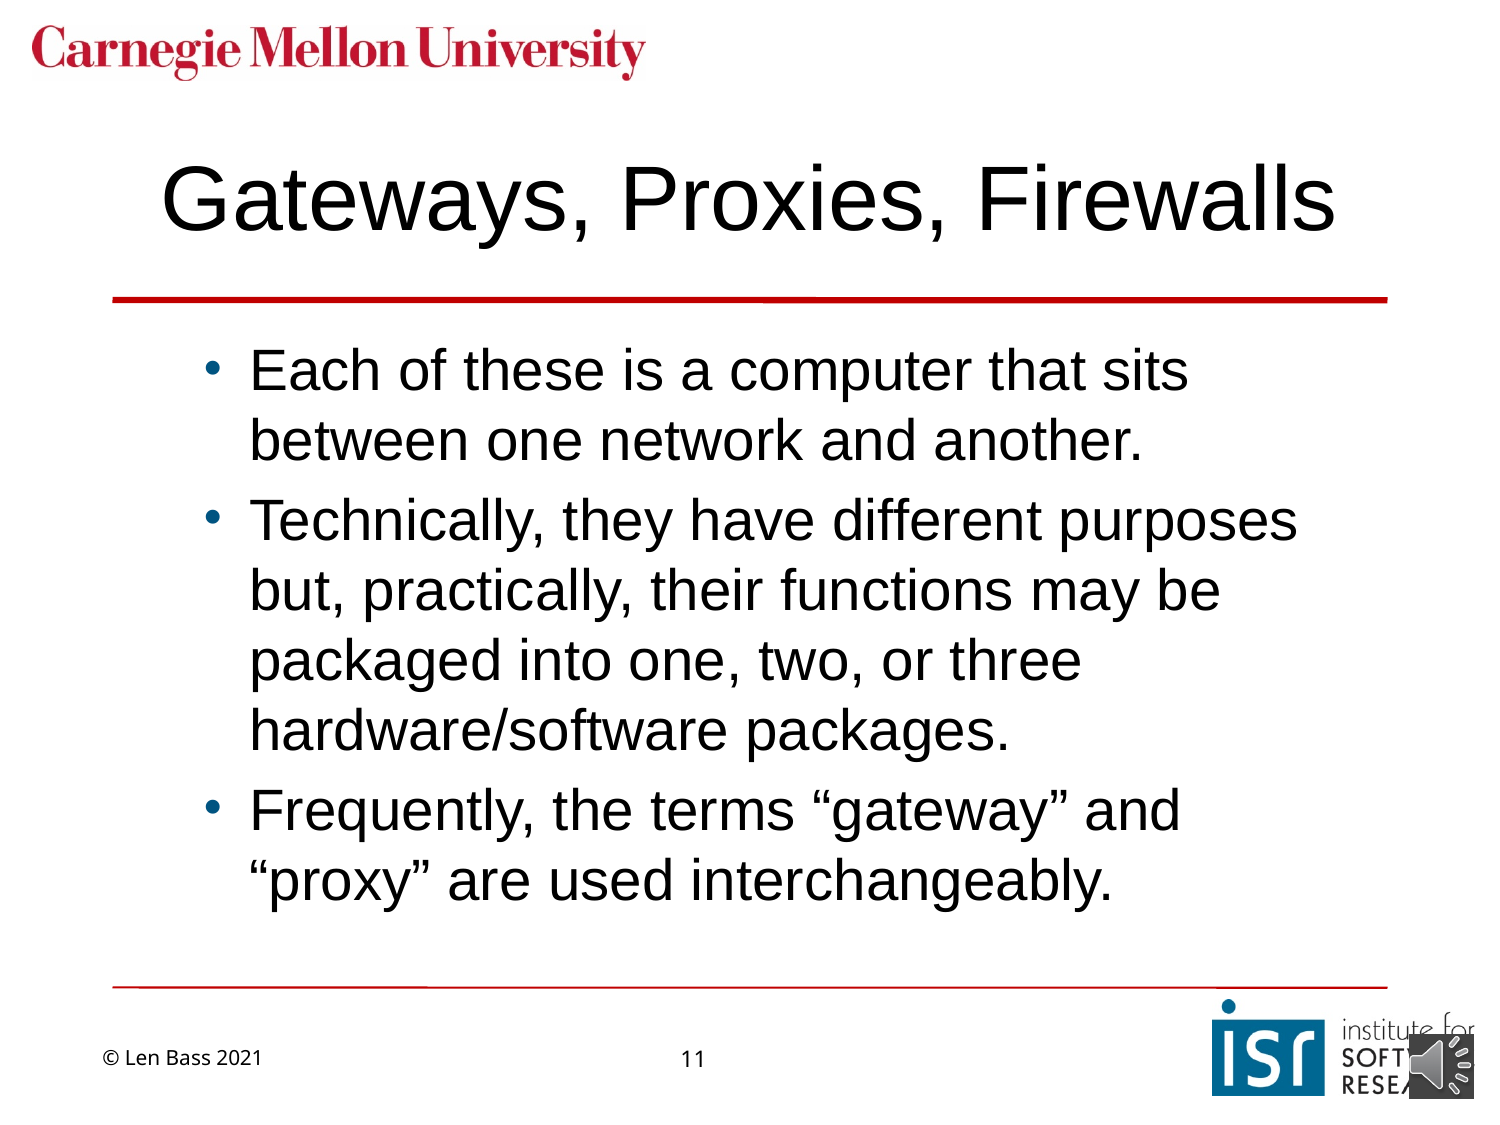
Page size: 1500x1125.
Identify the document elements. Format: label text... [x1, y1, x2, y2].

picture [1225, 1031, 1233, 1086]
picture [1212, 999, 1476, 1101]
title Gateways, Proxies, Firewalls [112, 99, 1388, 288]
picture [32, 25, 646, 81]
list Each of these is a computer that sits between one network and another. Technically, they have different purposes but, practically, their functions may be packaged into one, two, or three hardware/software packages. Frequently, the terms “gateway” and “proxy” are used interchangeably. [112, 324, 1388, 988]
picture [1293, 1031, 1314, 1086]
picture [1247, 1030, 1280, 1087]
